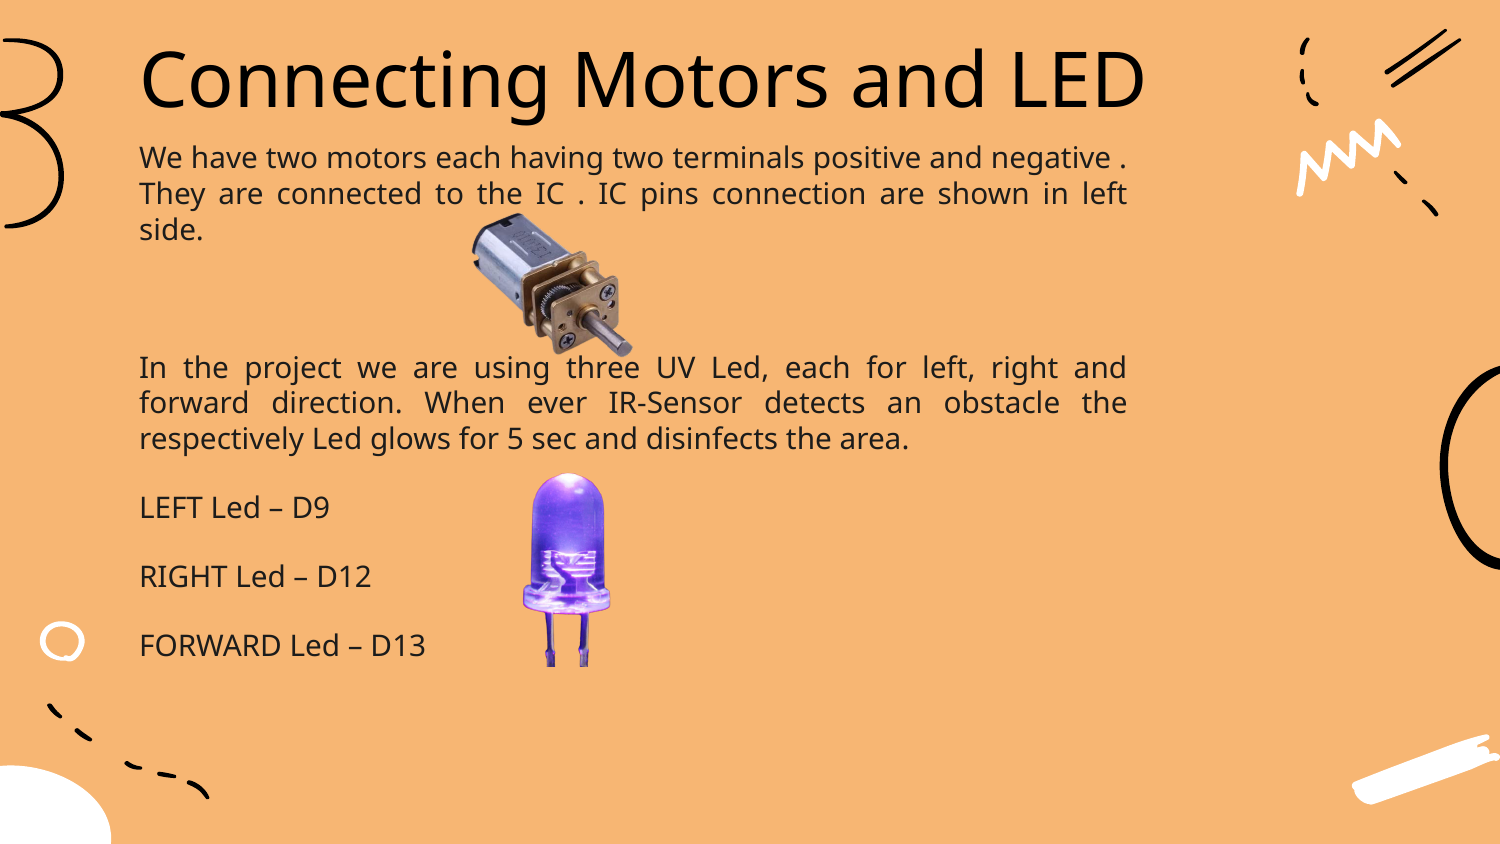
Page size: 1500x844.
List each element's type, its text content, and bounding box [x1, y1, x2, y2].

picture [468, 211, 635, 360]
picture [440, 403, 704, 668]
text_box We have two motors each having two terminals positive and negative . They are connected to the IC . IC pins connection are shown in left side. In the project we are using three UV Led, each for left, right and forward direction. When ever IR-Sensor detects an obstacle the respectively Led glows for 5 sec and disinfects the area. LEFT Led – D9 RIGHT Led – D12 FORWARD Led – D13 [124, 131, 1145, 670]
text_box Connecting Motors and LED [124, 23, 1177, 131]
